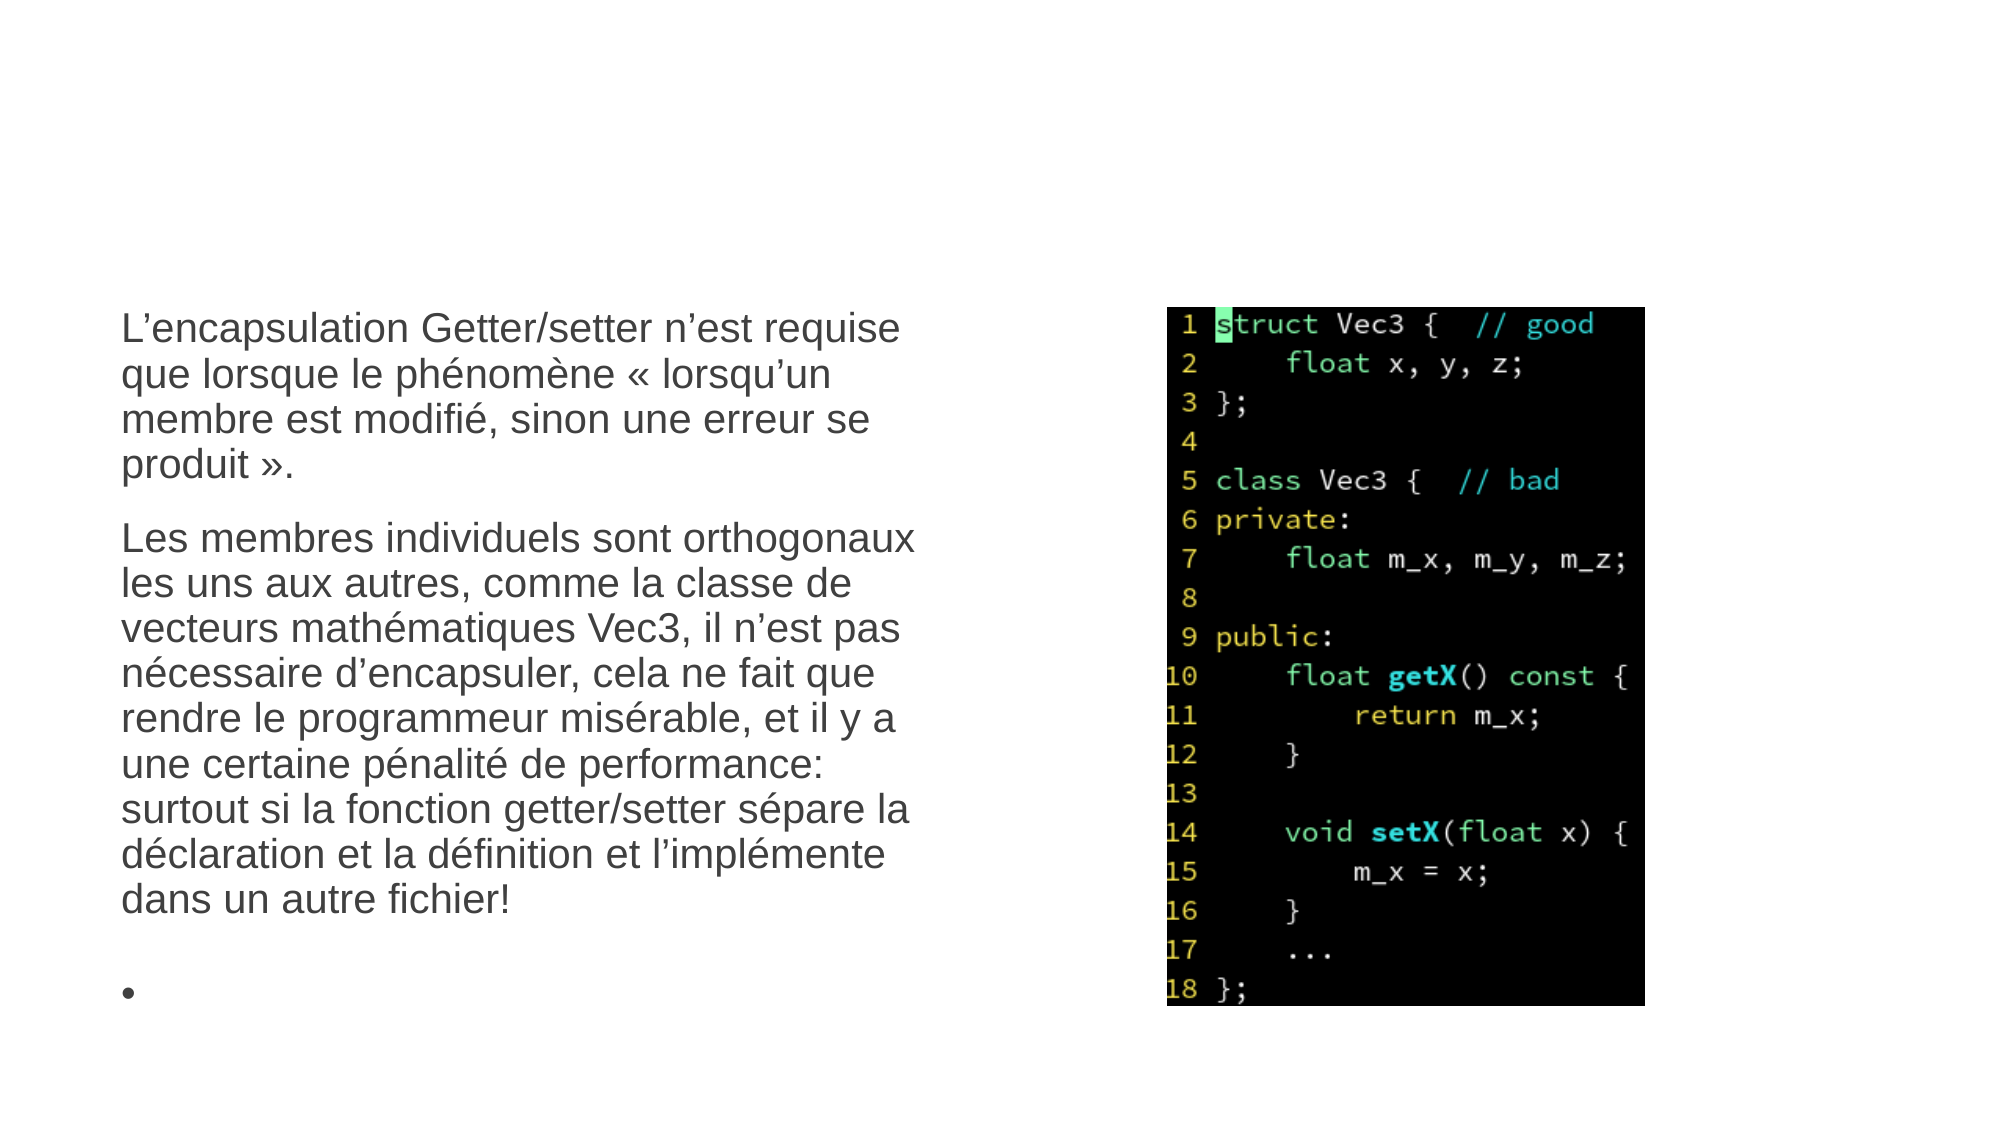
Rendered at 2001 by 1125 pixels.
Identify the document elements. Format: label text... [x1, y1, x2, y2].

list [1167, 307, 1645, 1006]
list L’encapsulation Getter/setter n’est requise que lorsque le phénomène « lorsqu’un membre est modifié, sinon une erreur se produit ». Les membres individuels sont orthogonaux les uns aux autres, comme la classe de vecteurs mathématiques Vec3, il n’est pas nécessaire d’encapsuler, cela ne fait que rendre le programmeur misérable, et il y a une certaine pénalité de performance: surtout si la fonction getter/setter sépare la déclaration et la définition et l’implémente dans un autre fichier! [106, 299, 957, 1014]
